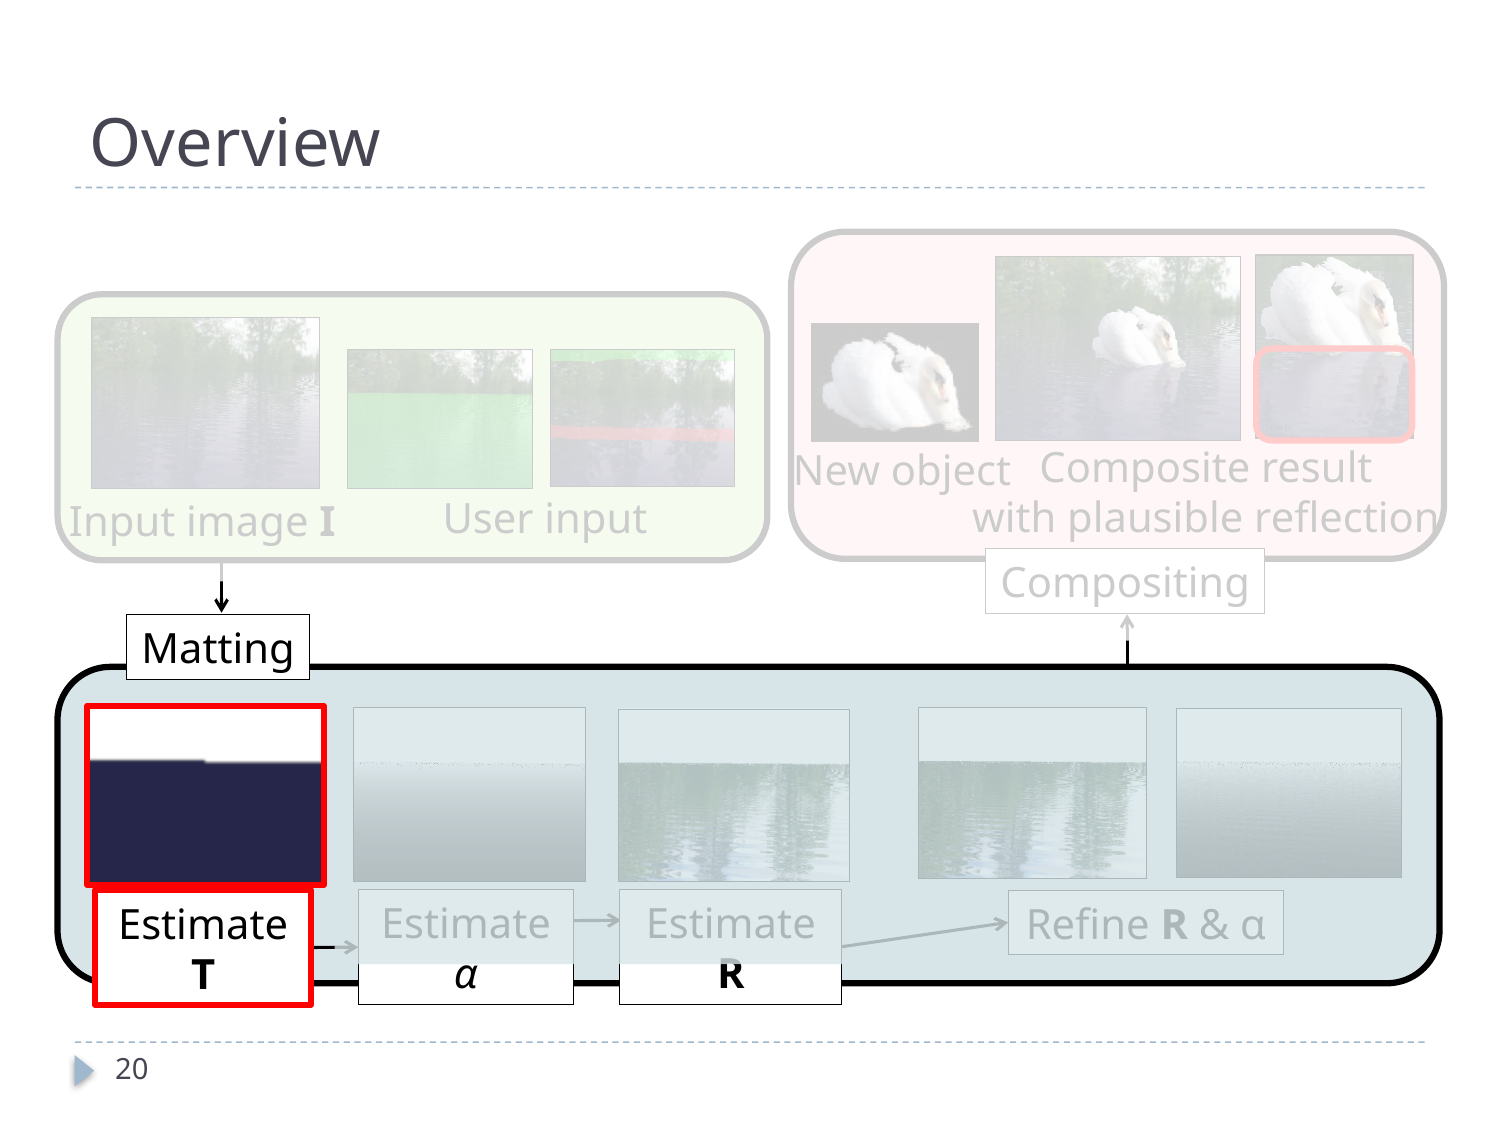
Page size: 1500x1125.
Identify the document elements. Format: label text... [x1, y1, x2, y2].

text_box [772, 206, 1484, 643]
picture [994, 256, 1241, 441]
text_box [55, 665, 1442, 985]
picture [1255, 255, 1413, 438]
text_box [39, 206, 782, 583]
text_box Estimate R [619, 966, 842, 1005]
picture [347, 349, 533, 489]
picture [91, 317, 320, 489]
text_box Estimate T [95, 893, 311, 1005]
picture [353, 707, 587, 882]
picture [90, 708, 321, 882]
slide_number 20 [100, 1042, 426, 1103]
title Overview [75, 24, 1425, 188]
picture [550, 349, 735, 488]
picture [918, 707, 1147, 879]
picture [1175, 708, 1403, 879]
picture [618, 708, 850, 882]
text_box Matting [126, 614, 310, 680]
text_box [333, 687, 1414, 966]
text_box Estimate α [358, 966, 574, 1005]
picture [810, 323, 980, 442]
